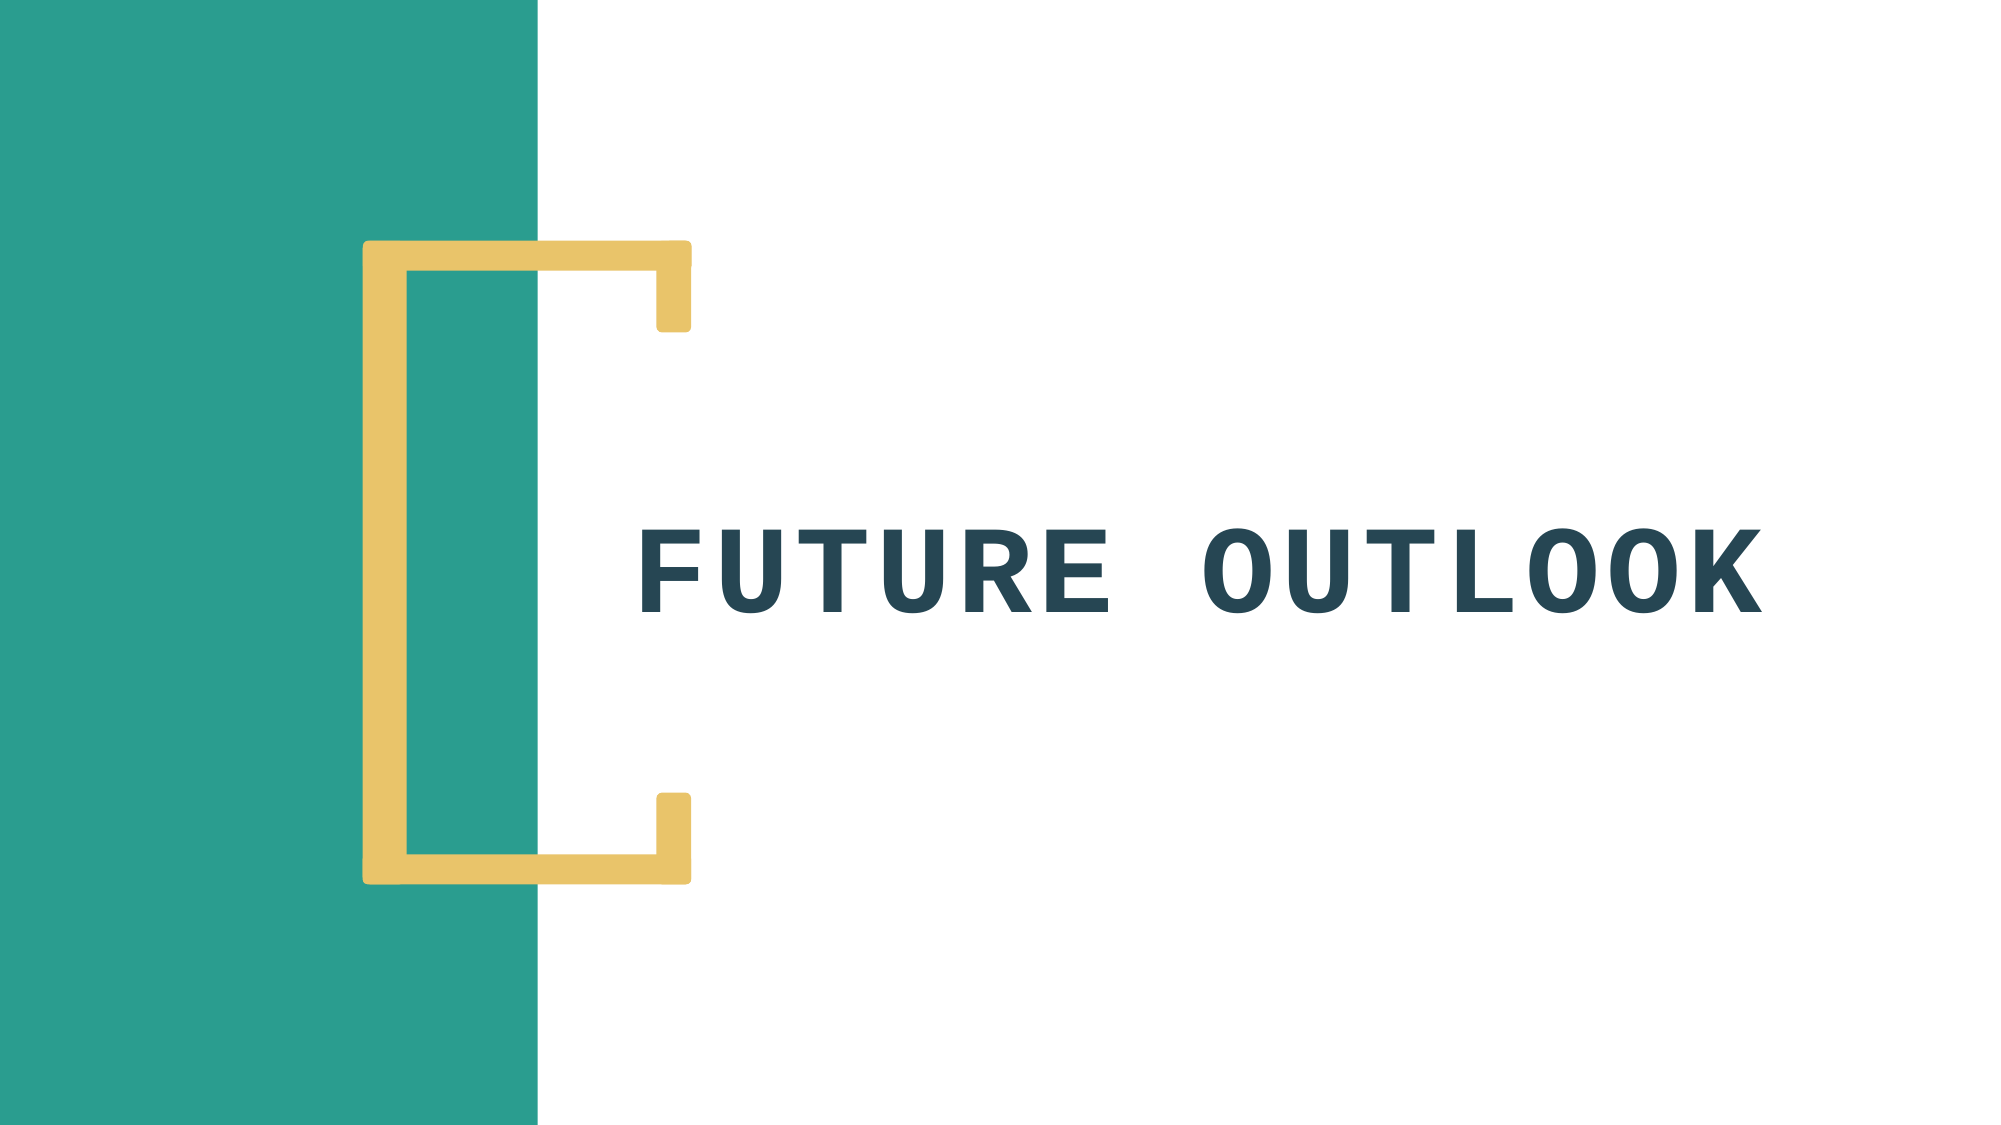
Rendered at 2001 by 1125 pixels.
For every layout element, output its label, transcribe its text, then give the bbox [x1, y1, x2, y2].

title FUTURE OUTLOOK [617, 369, 1895, 775]
